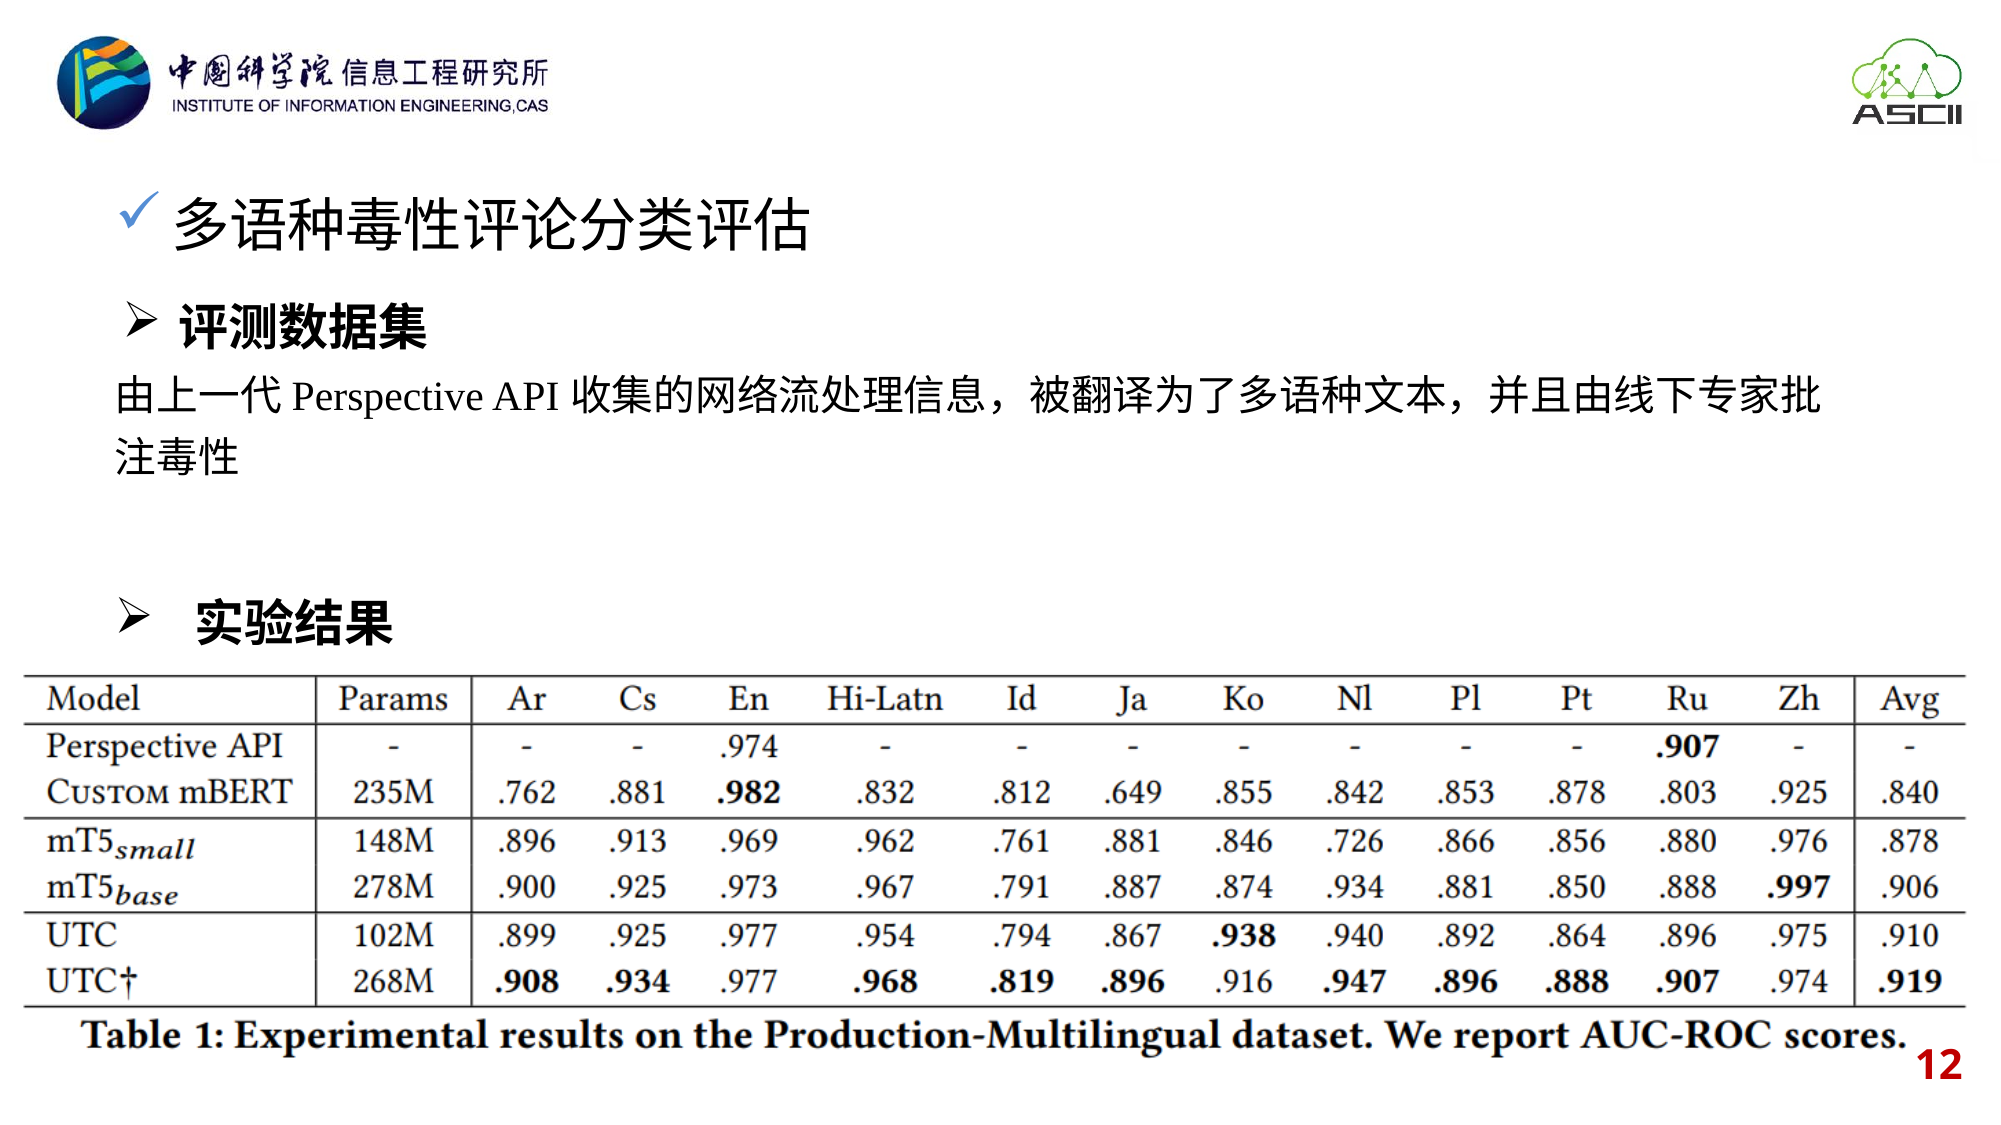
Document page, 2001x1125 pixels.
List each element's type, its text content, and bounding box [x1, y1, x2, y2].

text_box 评测数据集 [107, 288, 857, 363]
picture [0, 0, 621, 163]
text_box 实验结果 [99, 584, 1814, 660]
text_box 12 [1899, 1066, 1979, 1106]
text_box 多语种毒性评论分类评估 由上一代Perspective API收集的网络流处理信息，被翻译为了多语种文本，并且由线下专家批注毒性 [99, 162, 1842, 489]
picture [0, 660, 1983, 1066]
picture [1813, 0, 2000, 163]
